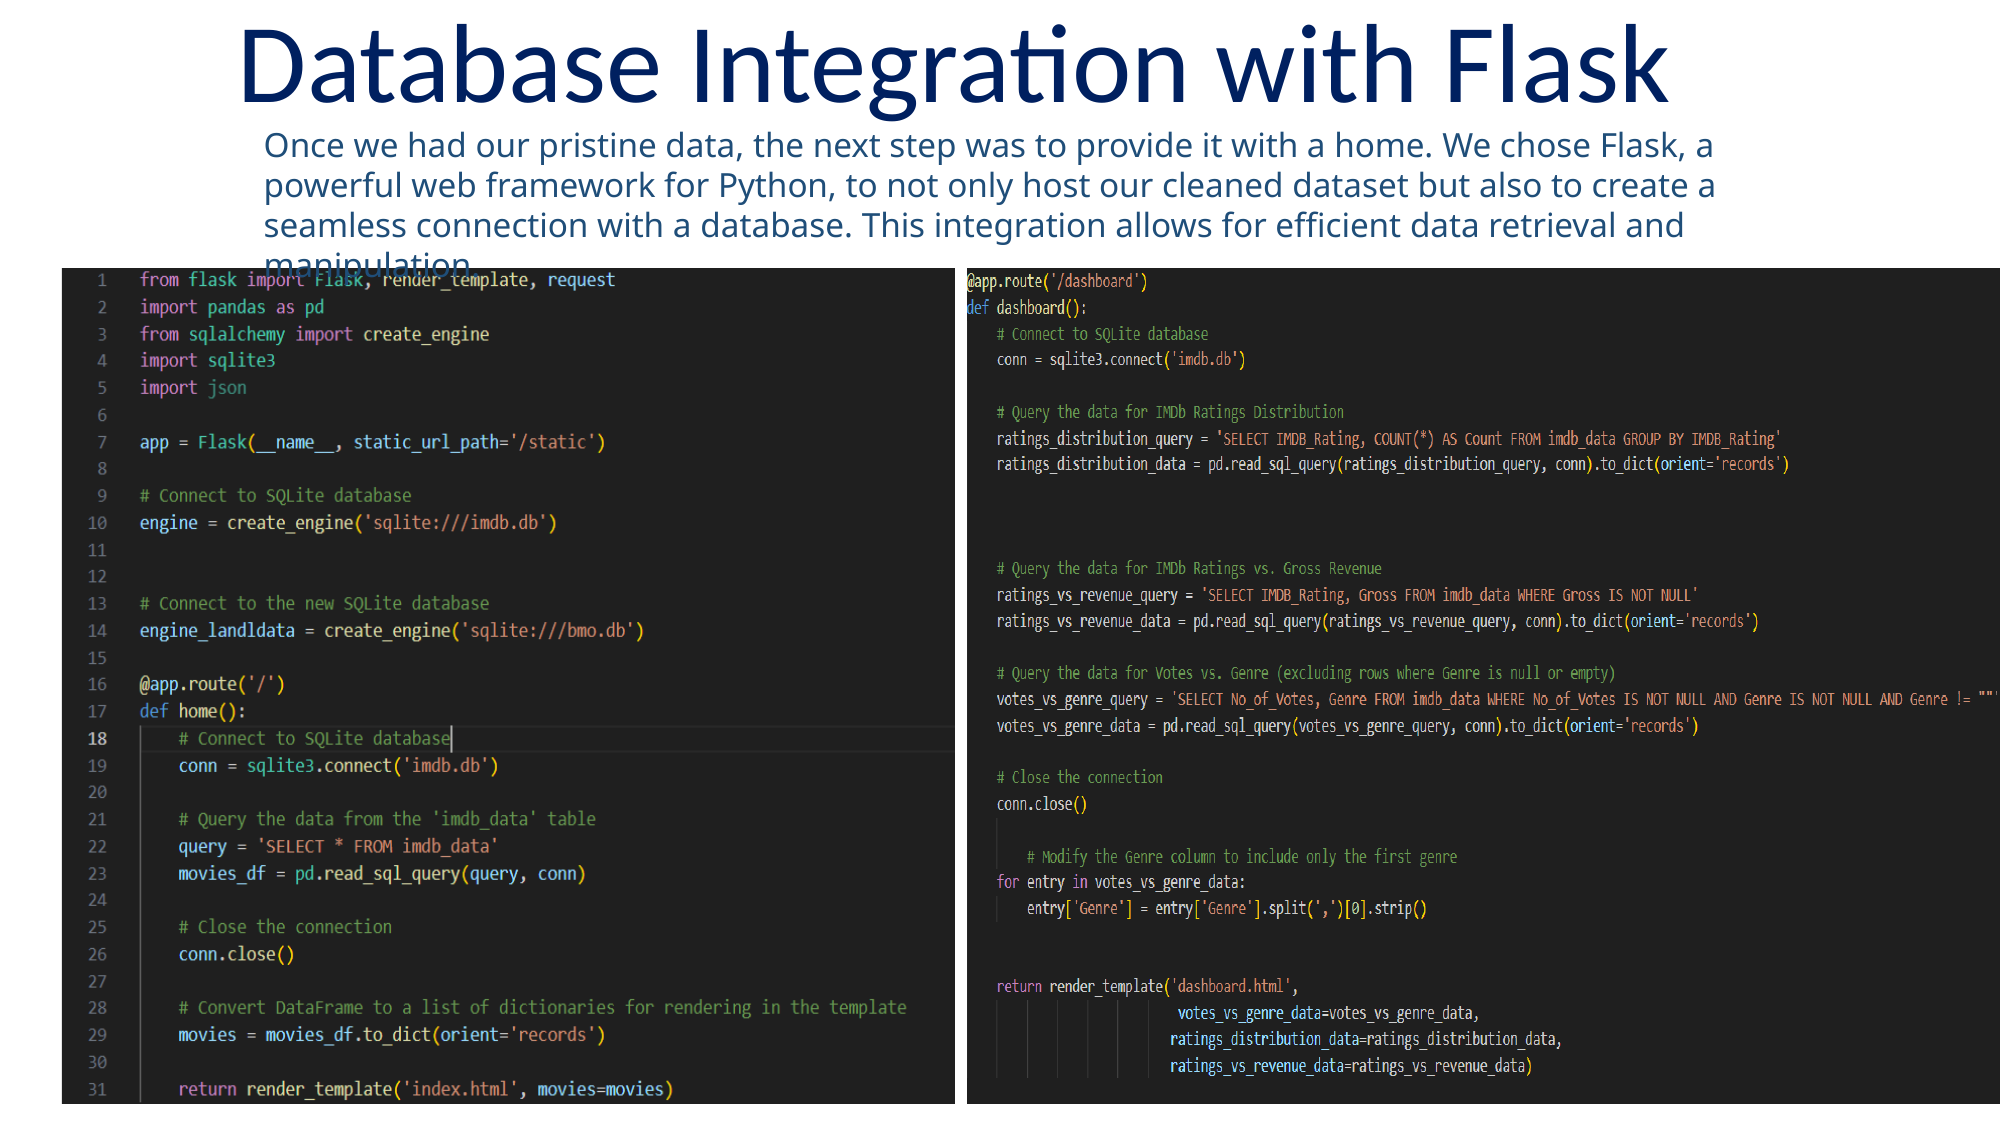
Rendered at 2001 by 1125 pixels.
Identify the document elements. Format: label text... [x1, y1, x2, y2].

picture [967, 268, 2000, 1104]
text_box Database Integration with Flask [222, 0, 1687, 133]
text_box Once we had our pristine data, the next step was to provide it with a home. We chose Flask, a powerful web framework for Python, to not only host our cleaned dataset but also to create a seamless connection with a database. This integration allows for efficient data retrieval and manipulation. [248, 116, 1771, 332]
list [61, 268, 955, 1104]
